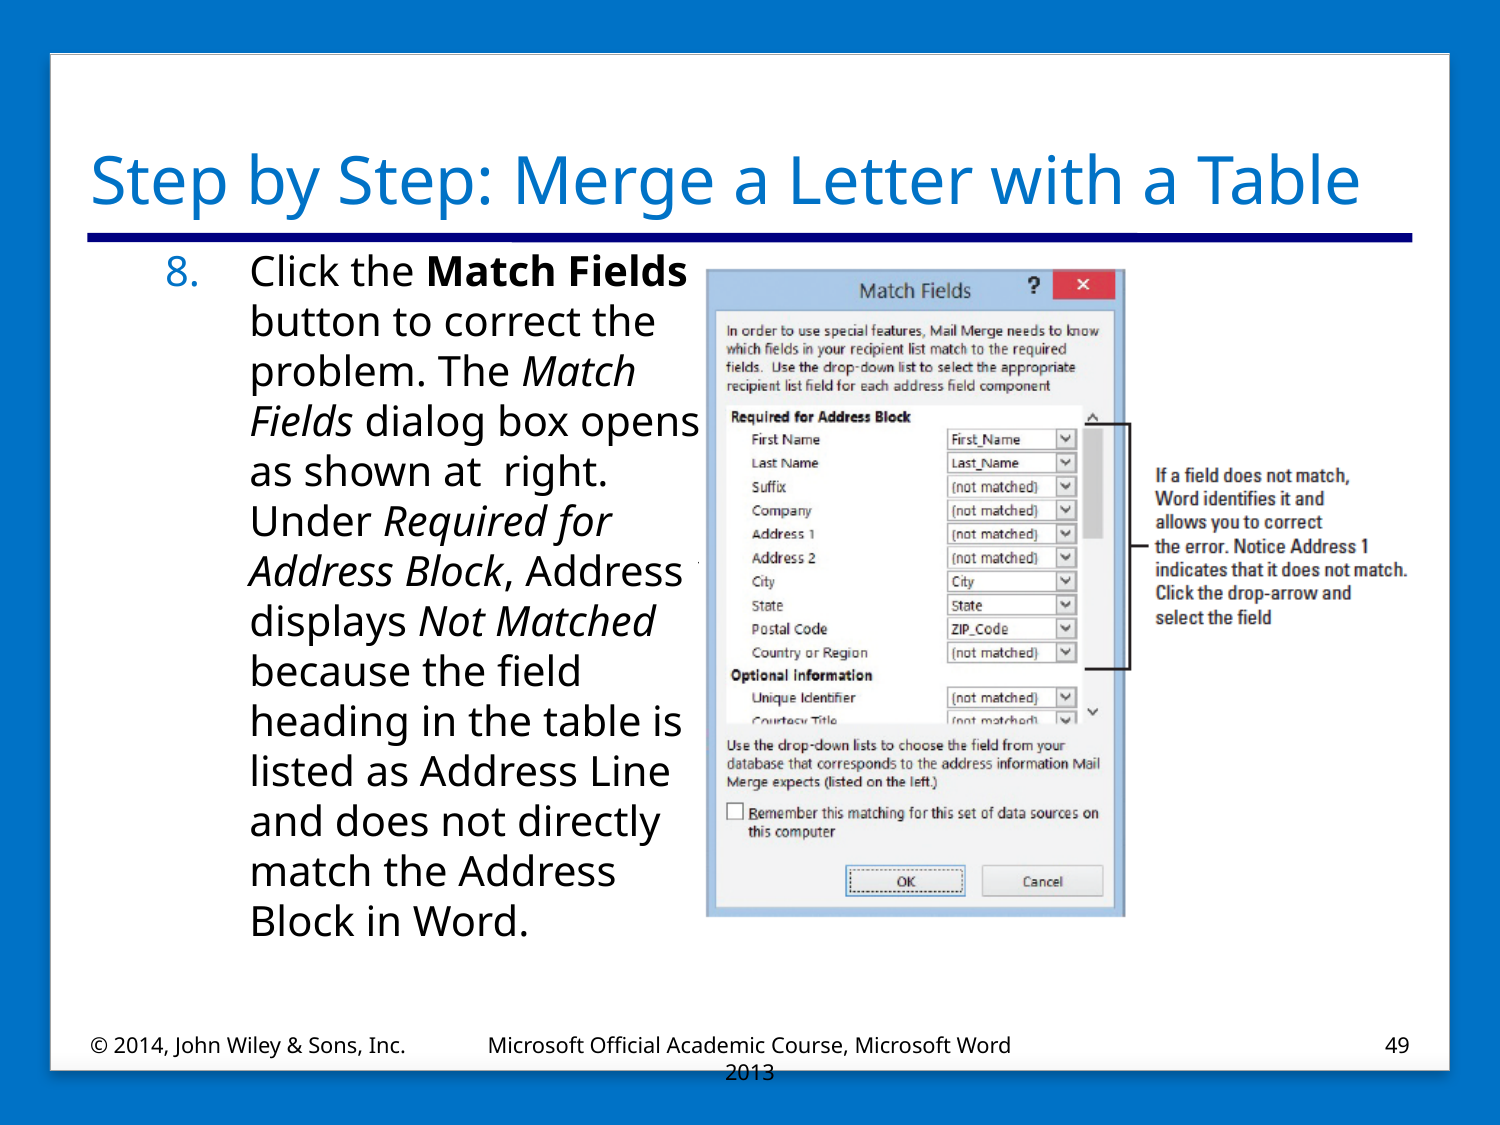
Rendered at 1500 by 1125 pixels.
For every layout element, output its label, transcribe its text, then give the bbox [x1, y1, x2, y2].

title Step by Step: Merge a Letter with a Table [74, 74, 1426, 226]
slide_number © 2014, John Wiley & Sons, Inc. [74, 1024, 426, 1103]
list Click the Match Fields button to correct the problem. The Match Fields dialog box opens as shown at right. Under Required for Address Block, Address 1 displays Not Matched because the field heading in the table is listed as Address Line and does not directly match the Address Block in Word. [75, 237, 1425, 1063]
picture [699, 262, 1413, 924]
footer Microsoft Official Academic Course, Microsoft Word 2013 [449, 1024, 1051, 1103]
slide_number 49 [1074, 1024, 1426, 1103]
